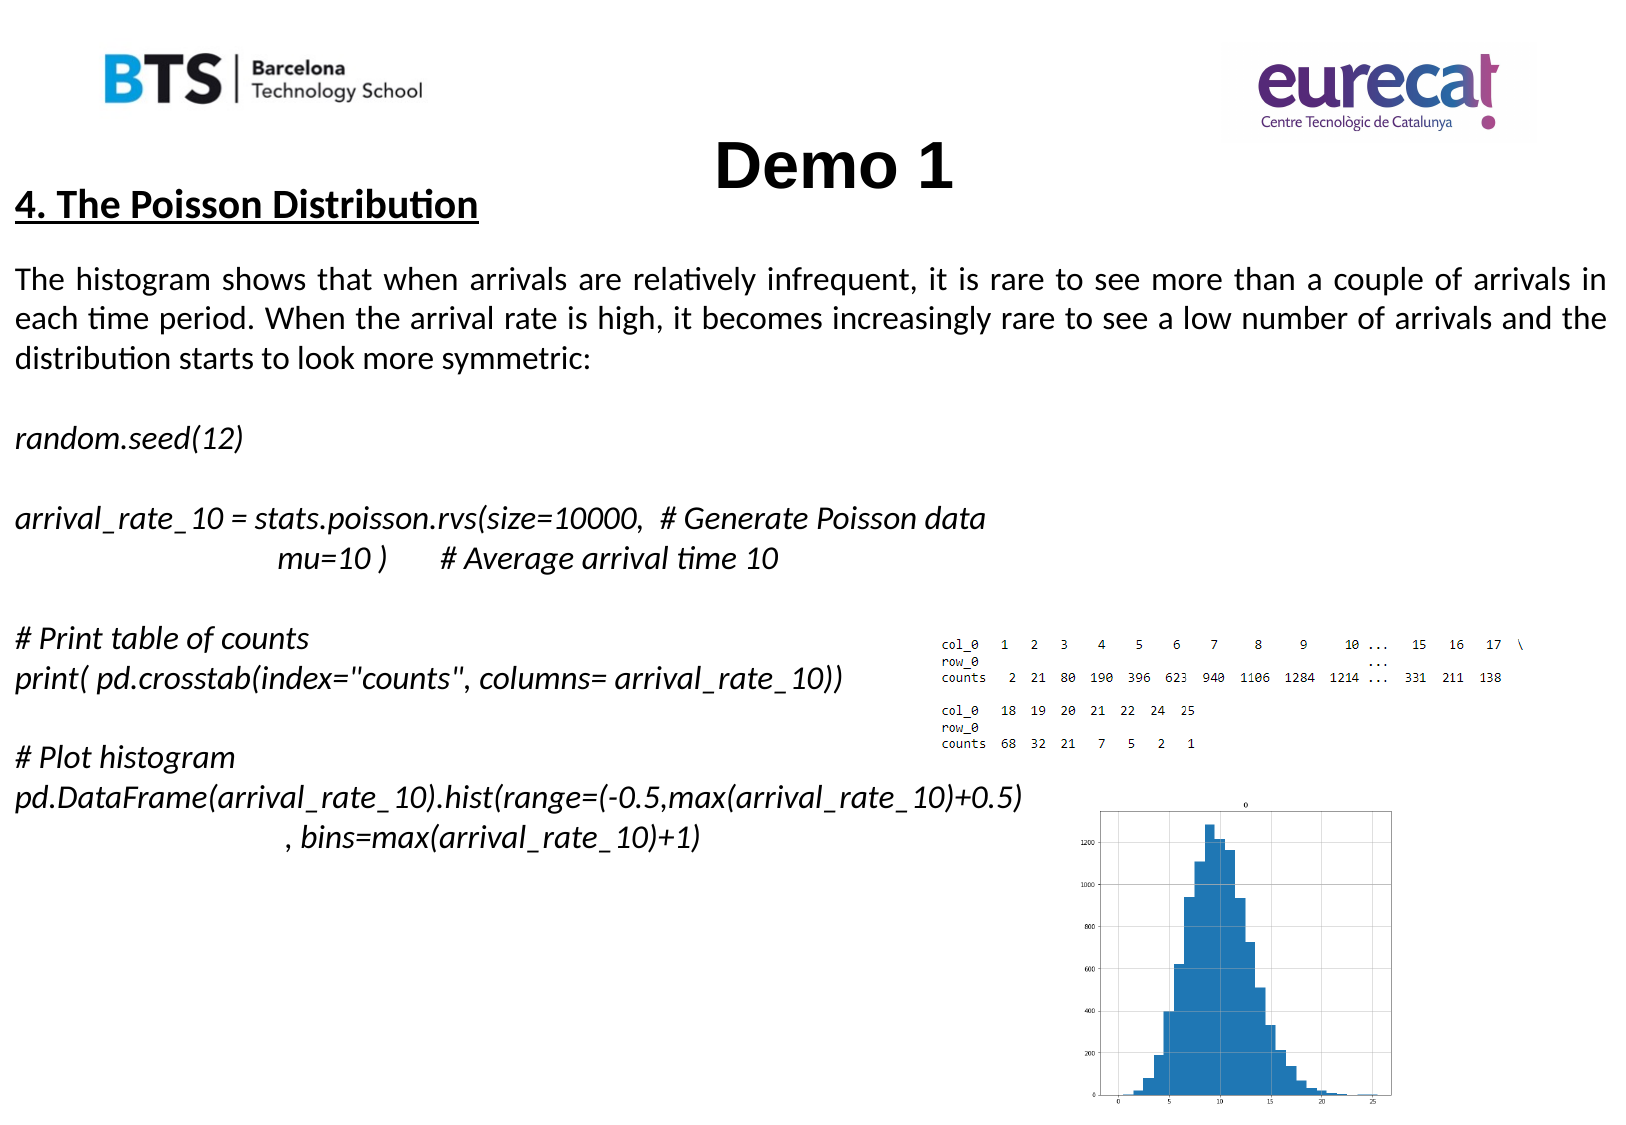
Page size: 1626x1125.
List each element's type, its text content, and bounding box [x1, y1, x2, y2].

picture [83, 38, 445, 119]
picture [1221, 42, 1537, 143]
picture [1069, 796, 1401, 1112]
picture [927, 633, 1539, 759]
text_box 4. The Poisson Distribution The histogram shows that when arrivals are relatively infrequent, it is rare to see more than a couple of arrivals in each time period. When the arrival rate is high, it becomes increasingly rare to see a low number of arrivals and the distribution starts to look more symmetric: random.seed(12) arrival_rate_10 = stats.poisson.rvs(size=10000, # Generate Poisson data mu=10 ) # Average arrival time 10 # Print table of counts print( pd.crosstab(index="counts", columns= arrival_rate_10)) # Plot histogram pd.DataFrame(arrival_rate_10).hist(range=(-0.5,max(arrival_rate_10)+0.5) , bins=max(arrival_rate_10)+1) [0, 169, 1625, 863]
text_box Demo 1 [62, 60, 1563, 169]
